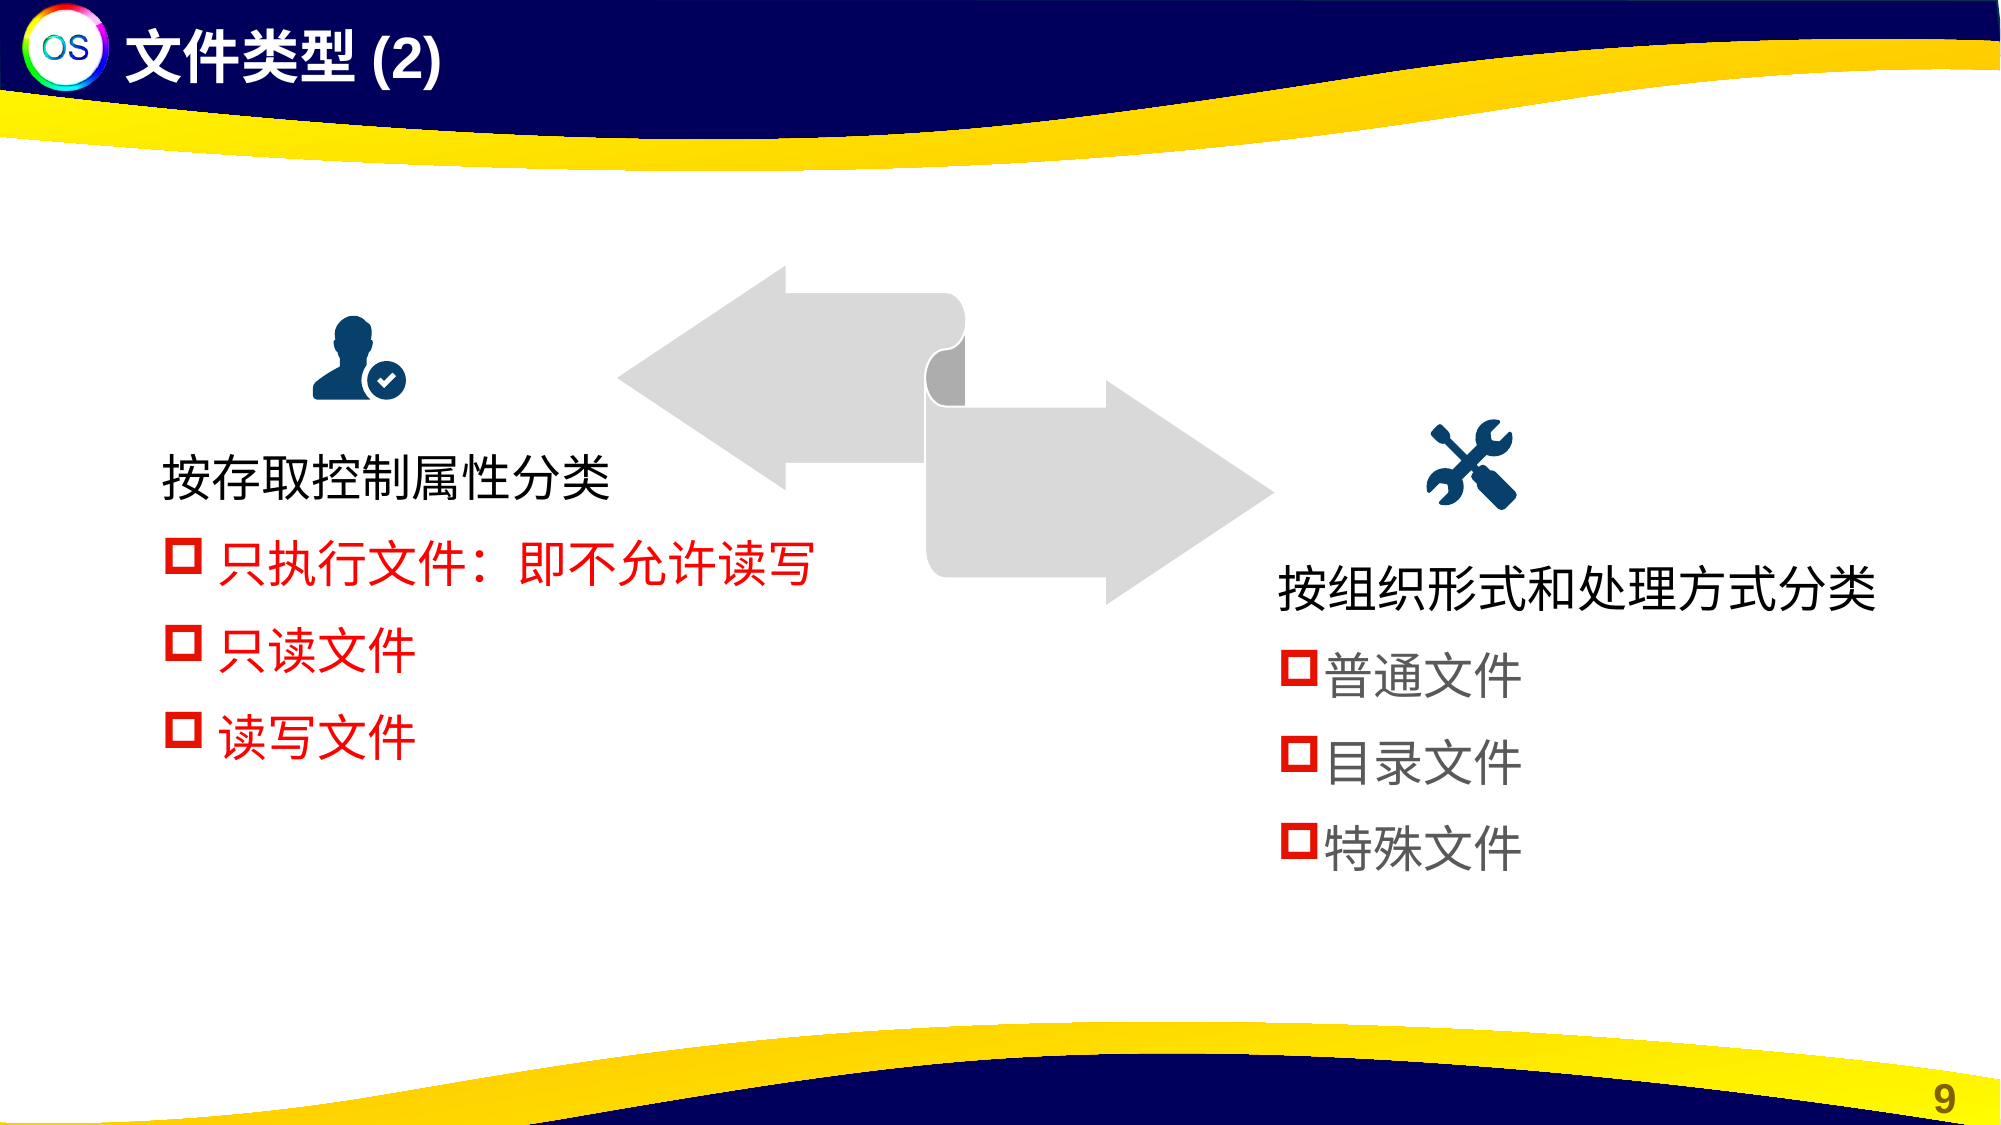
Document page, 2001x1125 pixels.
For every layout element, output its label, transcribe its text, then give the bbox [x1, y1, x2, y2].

text_box 按组织形式和处理方式分类 普通文件 目录文件 特殊文件 [1262, 530, 1929, 911]
text_box [366, 359, 407, 401]
picture [22, 3, 109, 91]
text_box 按存取控制属性分类 只执行文件：即不允许读写 只读文件 读写文件 [146, 419, 874, 704]
text_box [1426, 419, 1517, 511]
text_box [612, 261, 1279, 610]
text_box [311, 314, 374, 401]
text_box 文件类型(2) [109, 12, 1263, 98]
